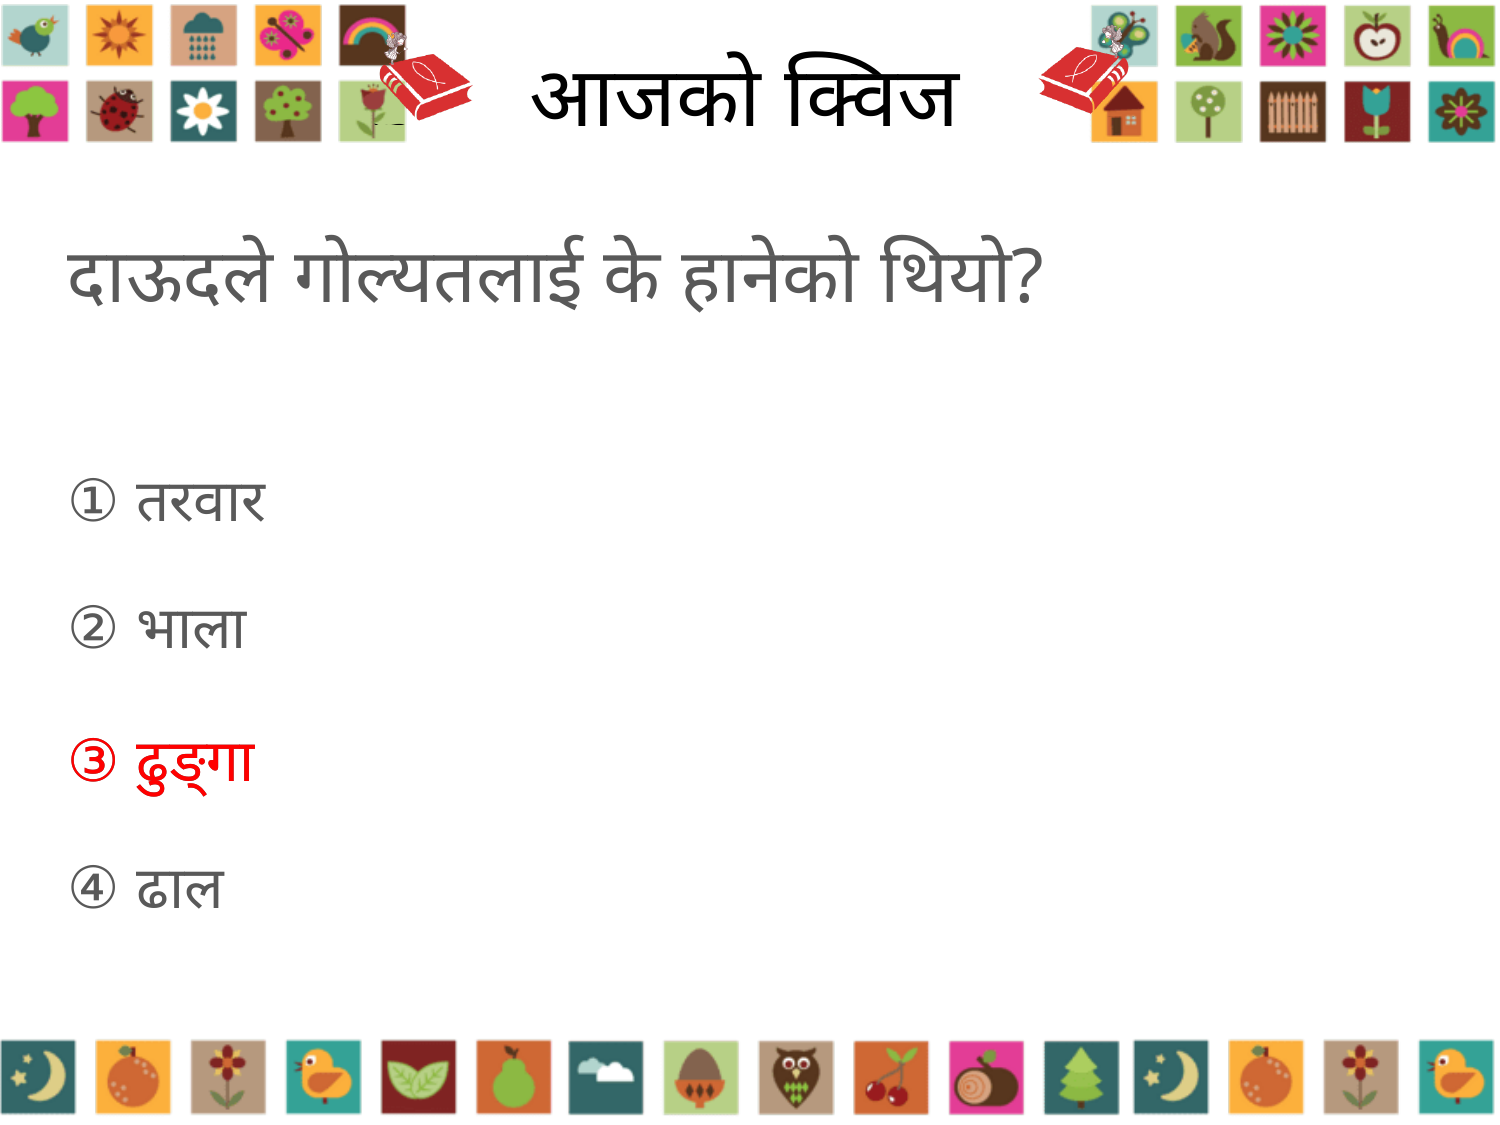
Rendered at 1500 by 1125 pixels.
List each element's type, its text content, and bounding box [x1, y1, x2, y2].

text_box ② भाला [53, 582, 1436, 668]
text_box ① तरवार [53, 456, 1436, 541]
text_box ④ ढाल [53, 842, 1483, 928]
text_box दाऊदले गोल्यतलाई के हानेको थियो? [53, 219, 1436, 325]
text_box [0, 1028, 1500, 1118]
picture [0, 3, 505, 150]
text_box आजको क्विज [424, 35, 1077, 151]
picture [1007, 3, 1500, 150]
text_box ③ ढुङ्गा [53, 716, 1483, 801]
